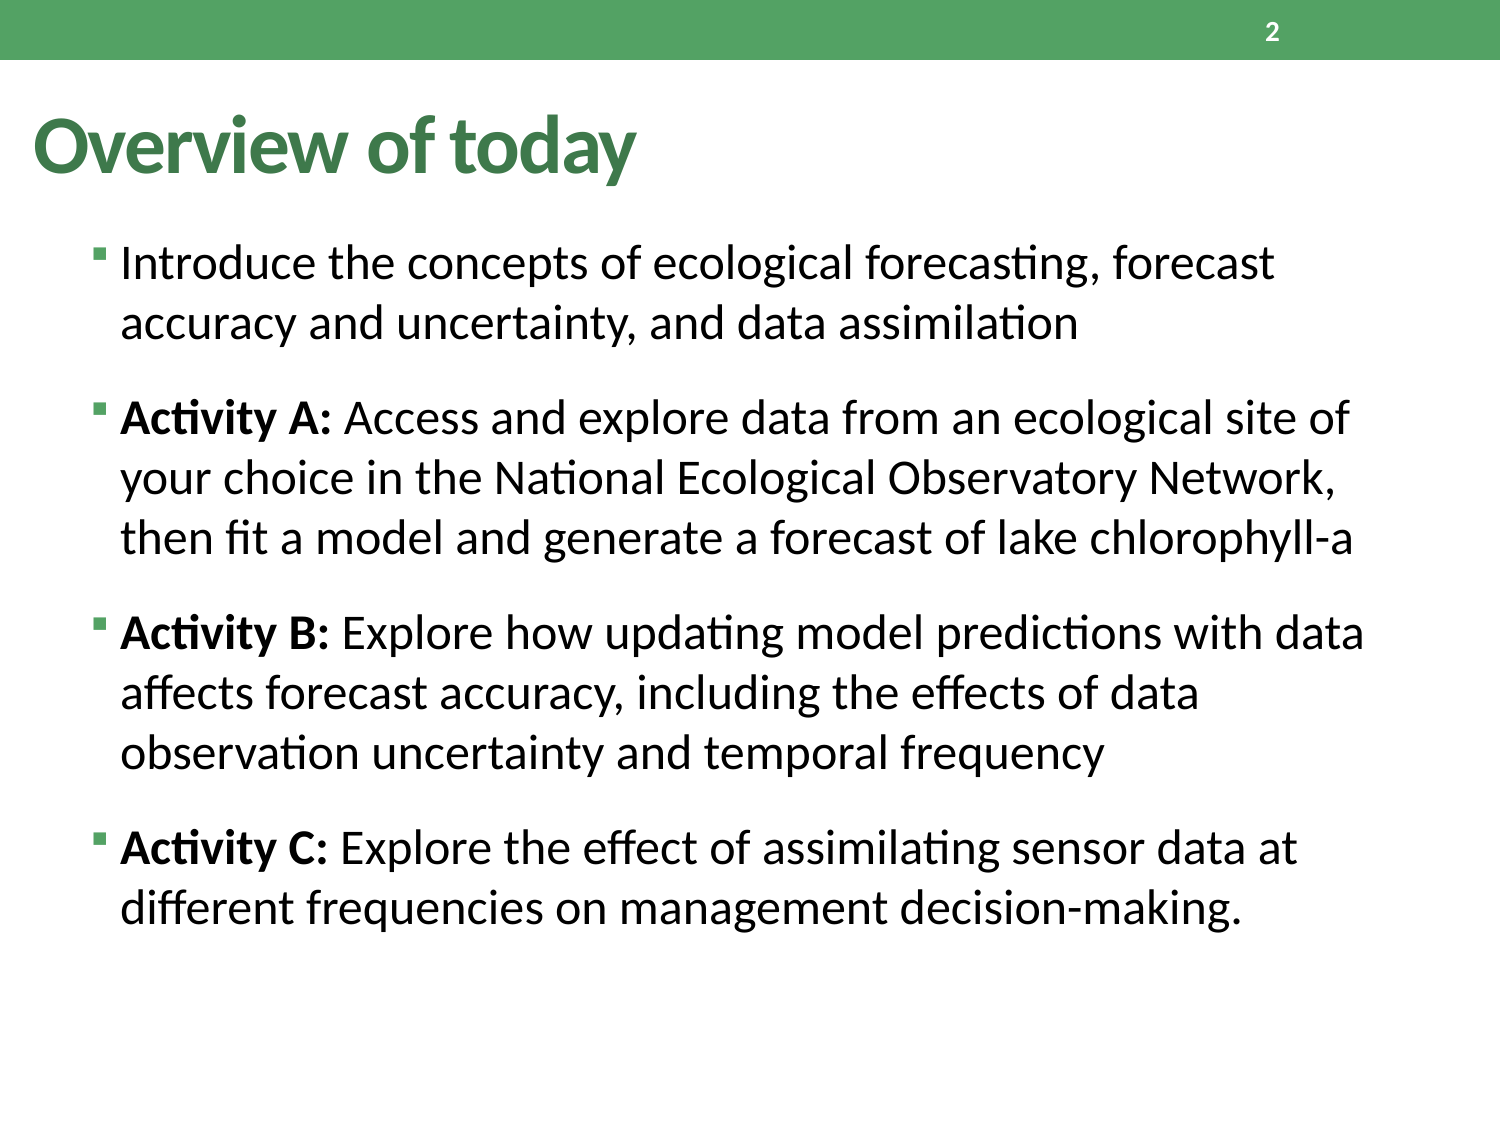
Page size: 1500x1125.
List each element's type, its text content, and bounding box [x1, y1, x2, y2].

list Introduce the concepts of ecological forecasting, forecast accuracy and uncertainty, and data assimilation Activity A: Access and explore data from an ecological site of your choice in the National Ecological Observatory Network, then fit a model and generate a forecast of lake chlorophyll-a Activity B: Explore how updating model predictions with data affects forecast accuracy, including the effects of data observation uncertainty and temporal frequency Activity C: Explore the effect of assimilating sensor data at different frequencies on management decision-making. [75, 221, 1425, 1101]
slide_number 2 [1250, 3, 1425, 57]
title Overview of today [0, 59, 1350, 222]
